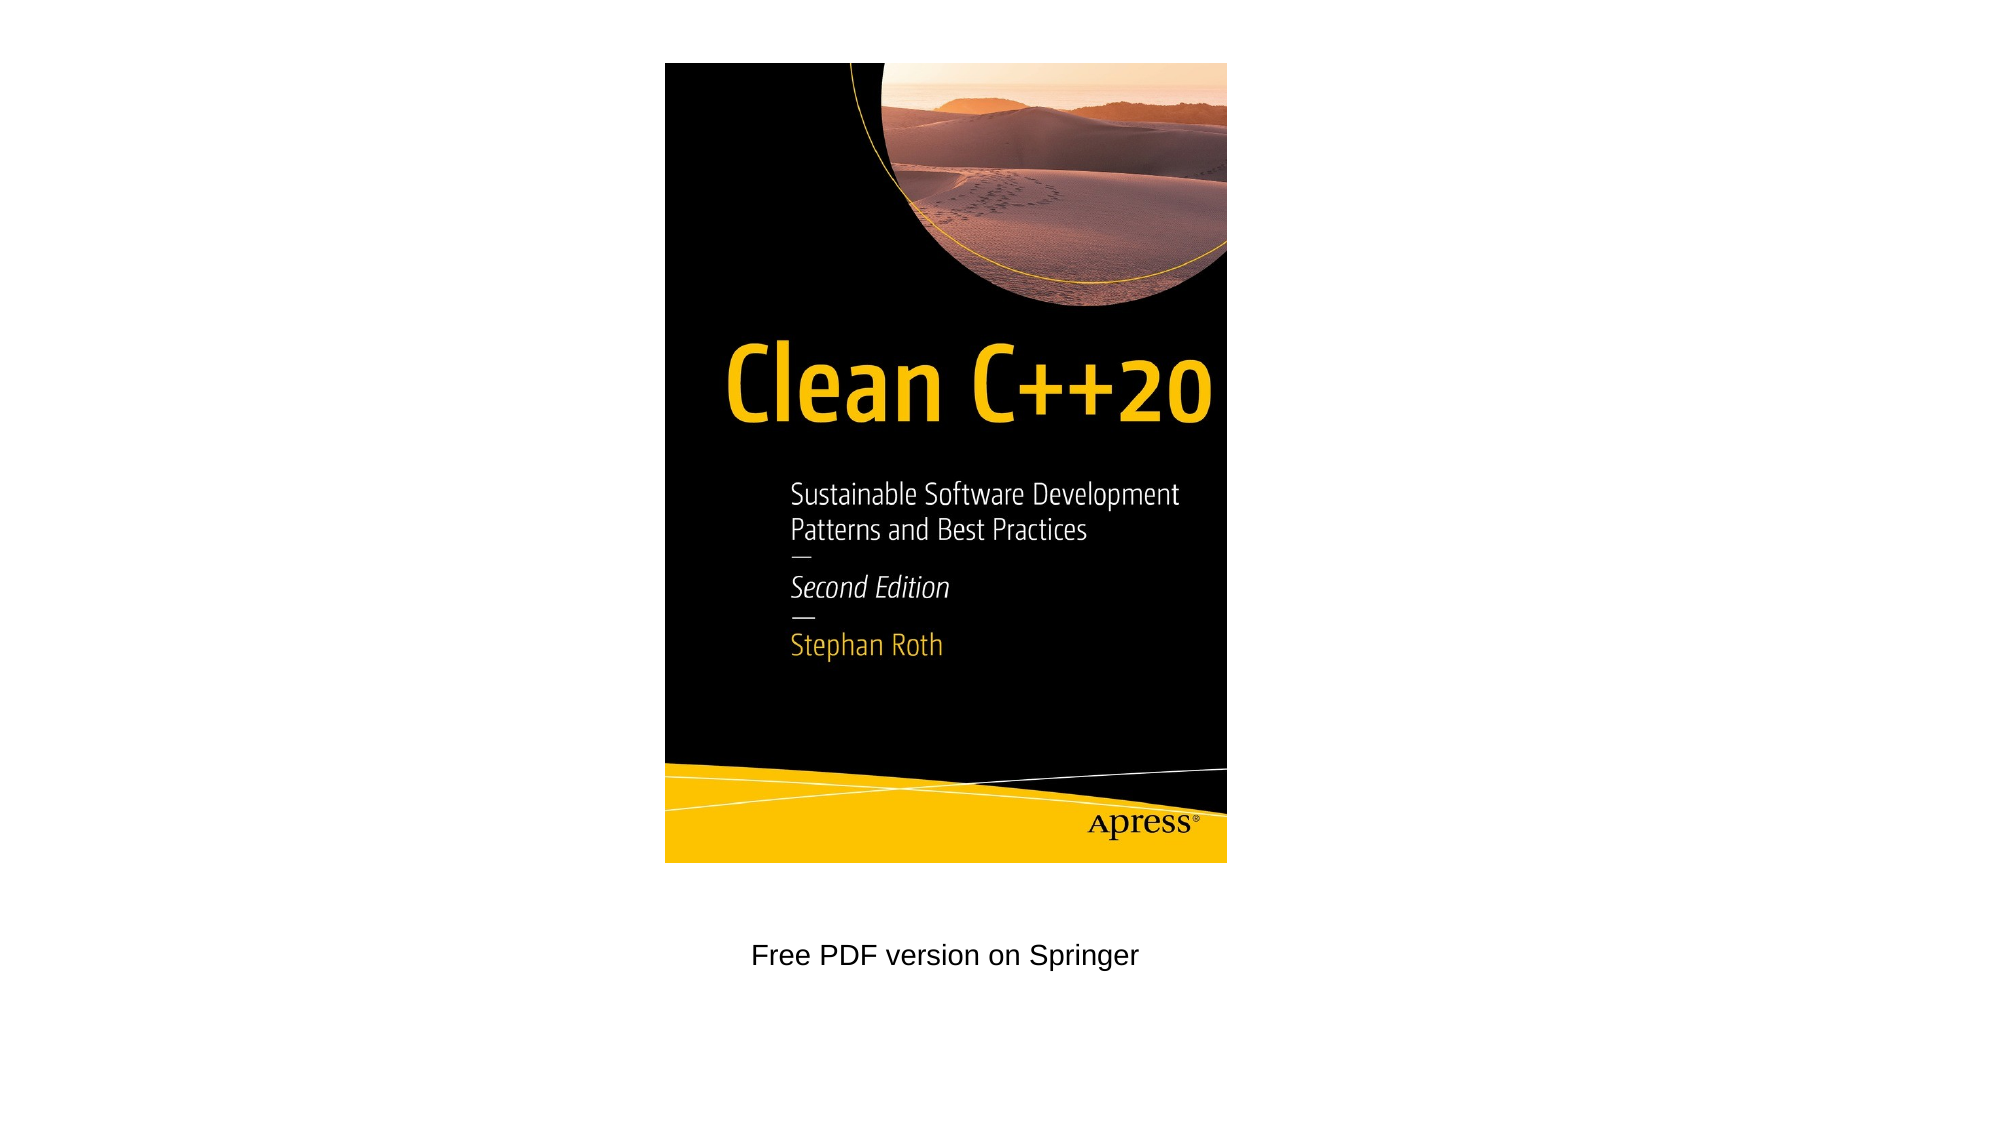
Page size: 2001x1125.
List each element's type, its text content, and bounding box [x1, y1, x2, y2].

picture [665, 62, 1227, 864]
text_box Free PDF version on Springer [736, 928, 1155, 979]
